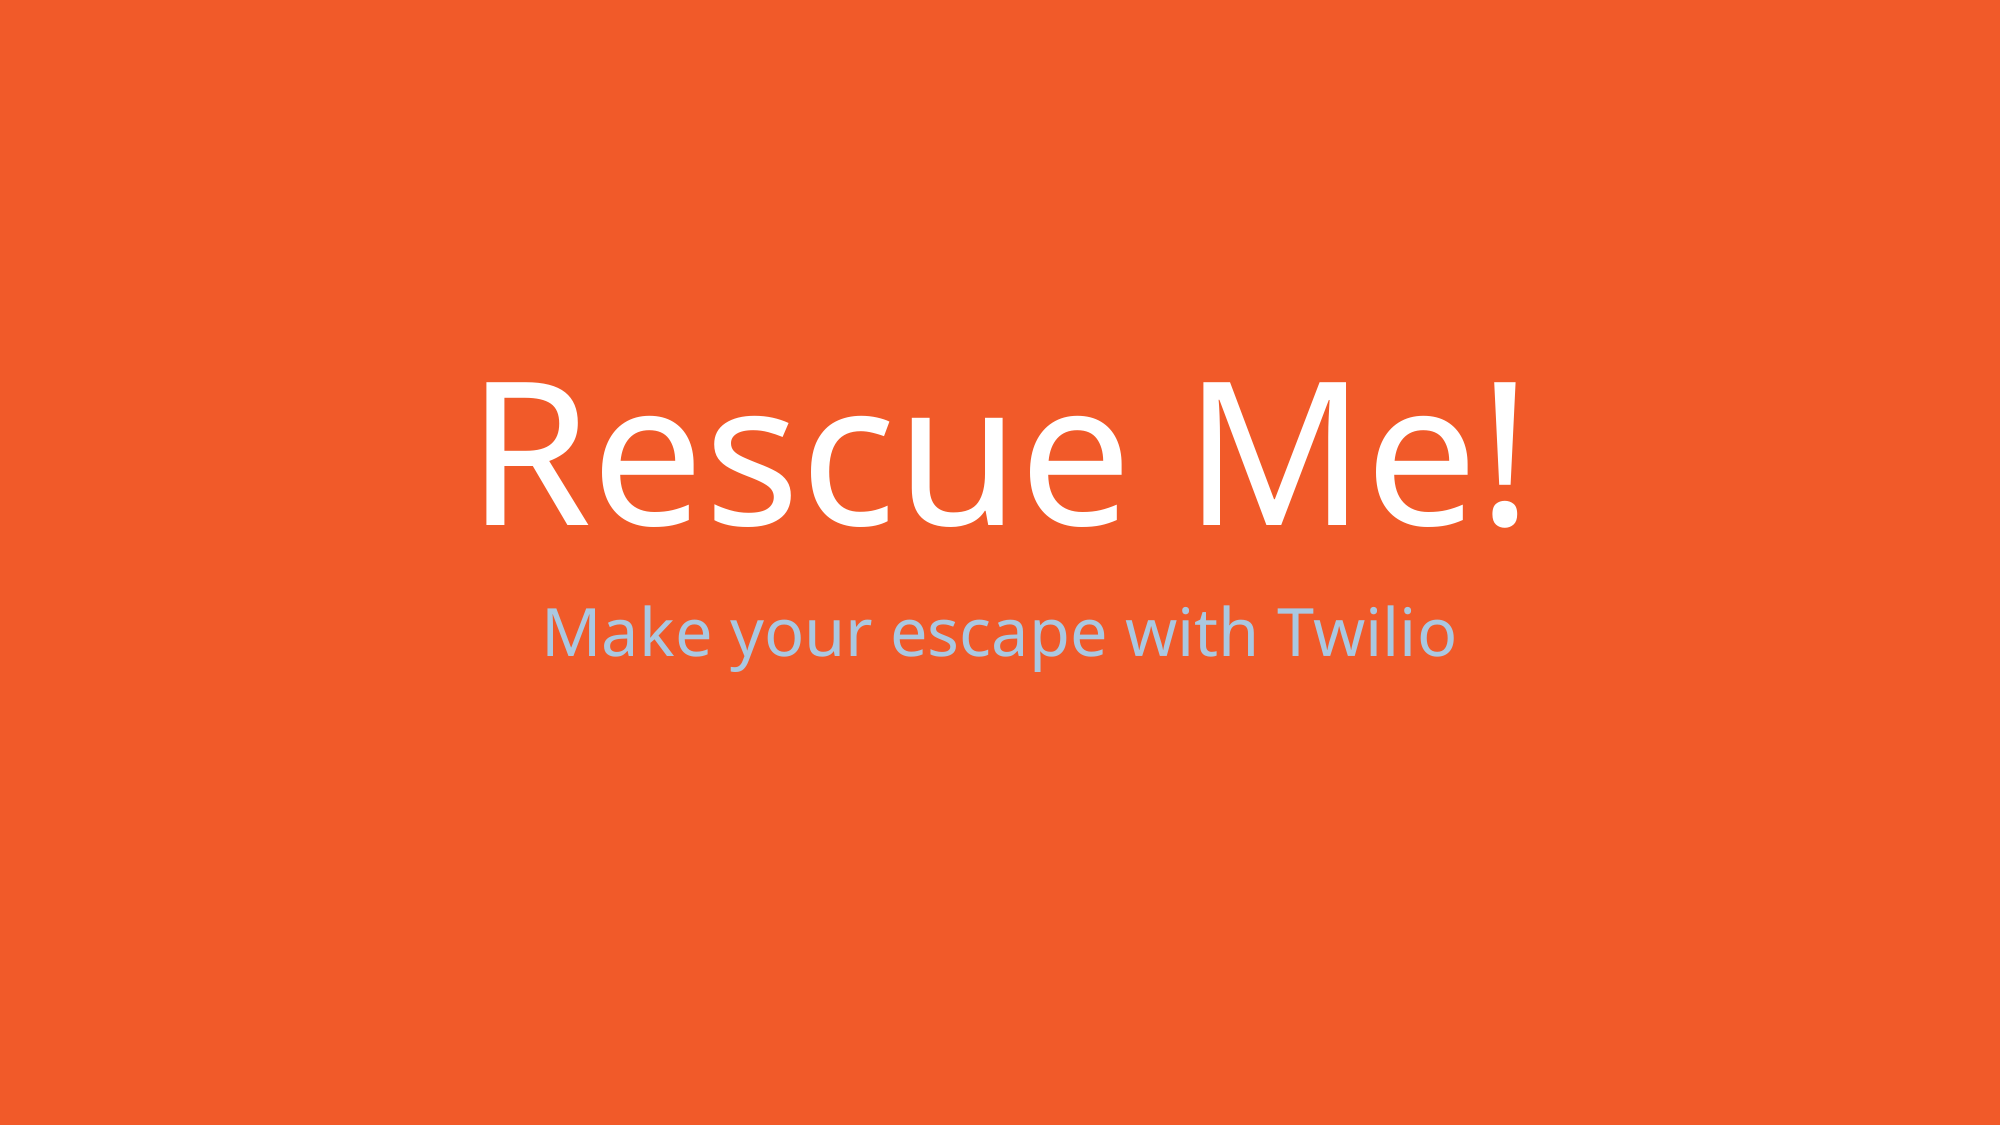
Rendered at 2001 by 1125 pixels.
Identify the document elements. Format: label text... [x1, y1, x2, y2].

title Rescue Me! [249, 184, 1750, 576]
subtitle Make your escape with Twilio [249, 590, 1750, 863]
